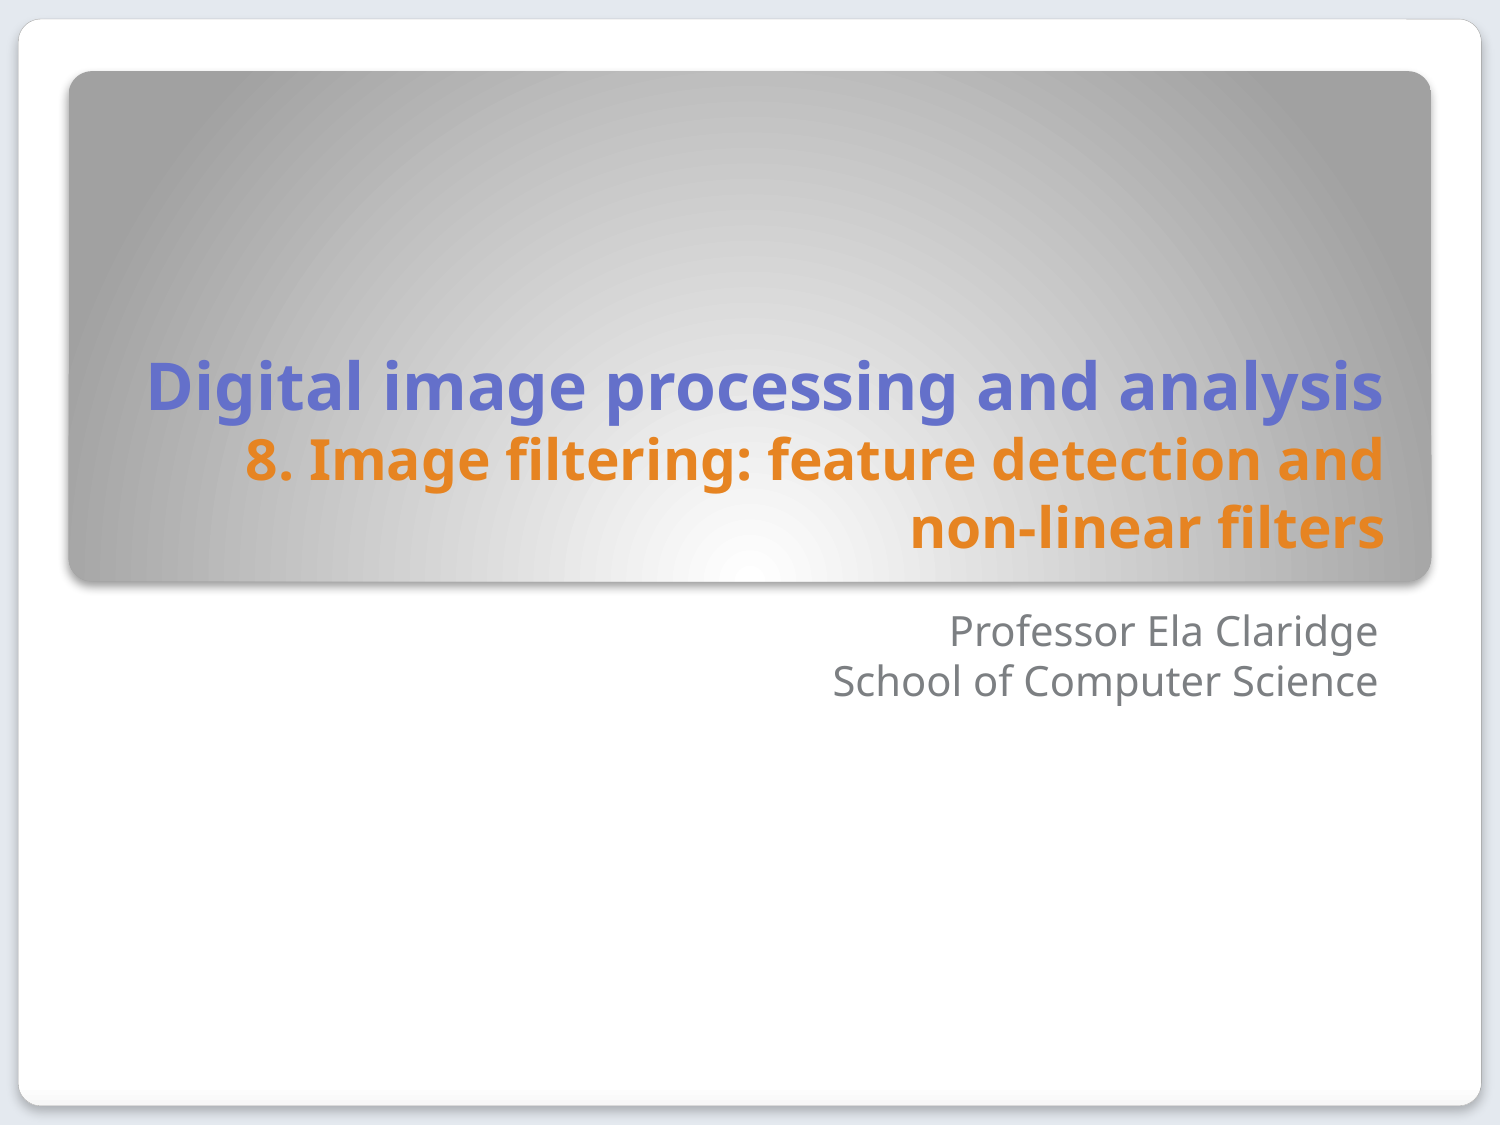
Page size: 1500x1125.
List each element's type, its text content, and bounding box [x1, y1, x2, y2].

title Digital image processing and analysis 8. Image filtering: feature detection and non-linear filters [118, 267, 1394, 568]
subtitle Professor Ela Claridge School of Computer Science [118, 604, 1394, 755]
